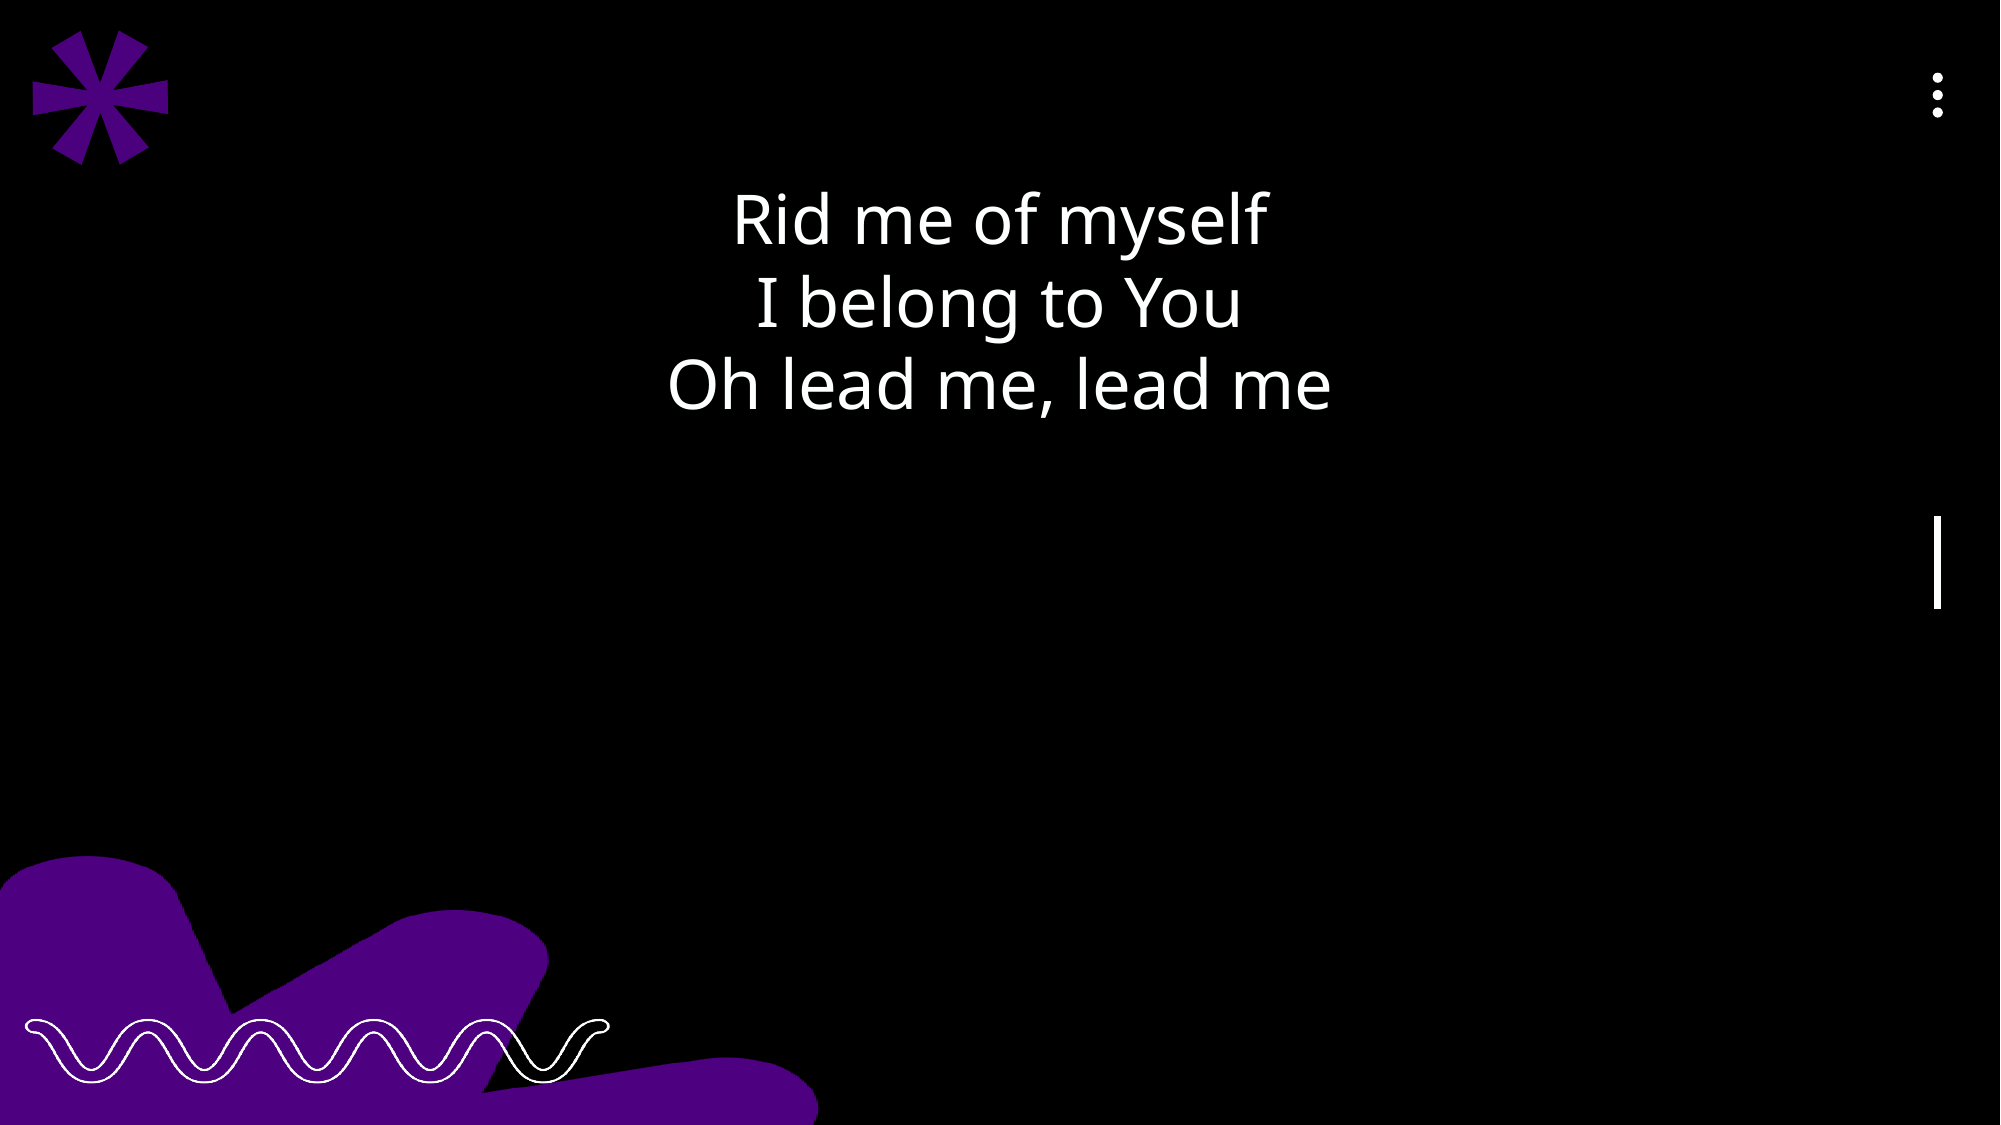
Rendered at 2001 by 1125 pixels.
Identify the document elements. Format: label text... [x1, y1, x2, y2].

picture [0, 817, 982, 1125]
text_box Rid me of myself I belong to You Oh lead me, lead me [99, 168, 1900, 596]
picture [1, 0, 199, 197]
